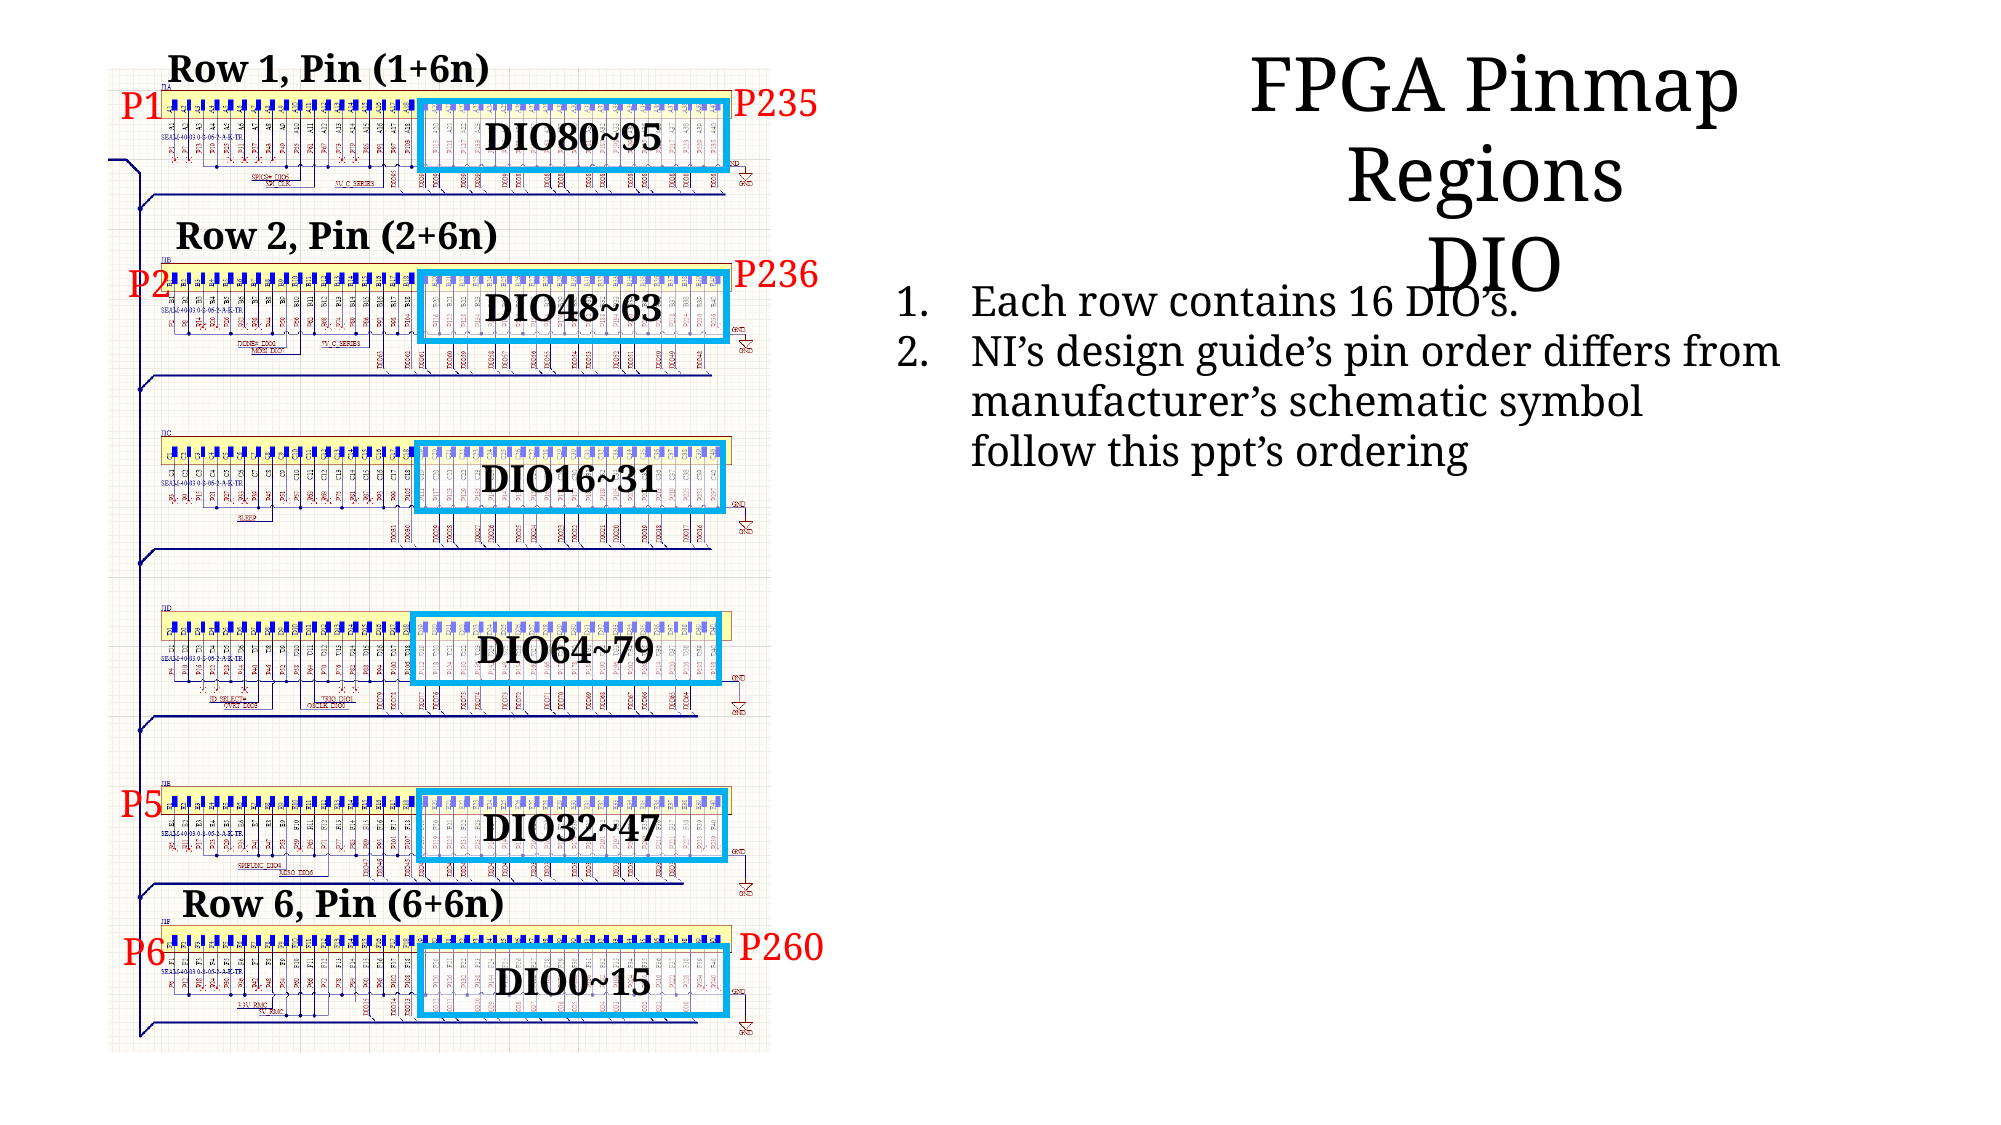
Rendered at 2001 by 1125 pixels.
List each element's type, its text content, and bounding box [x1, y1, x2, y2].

text_box P236 [771, 242, 835, 302]
text_box P260 [771, 915, 840, 976]
picture [108, 68, 771, 1053]
text_box FPGA Pinmap Regions DIO [1099, 29, 1892, 314]
text_box Each row contains 16 DIO’s. NI’s design guide’s pin order differs from manufacturer’s schematic symbol follow this ppt’s ordering [881, 267, 1817, 532]
text_box Row 1, Pin (1+6n) [152, 37, 506, 68]
text_box P235 [771, 71, 834, 132]
